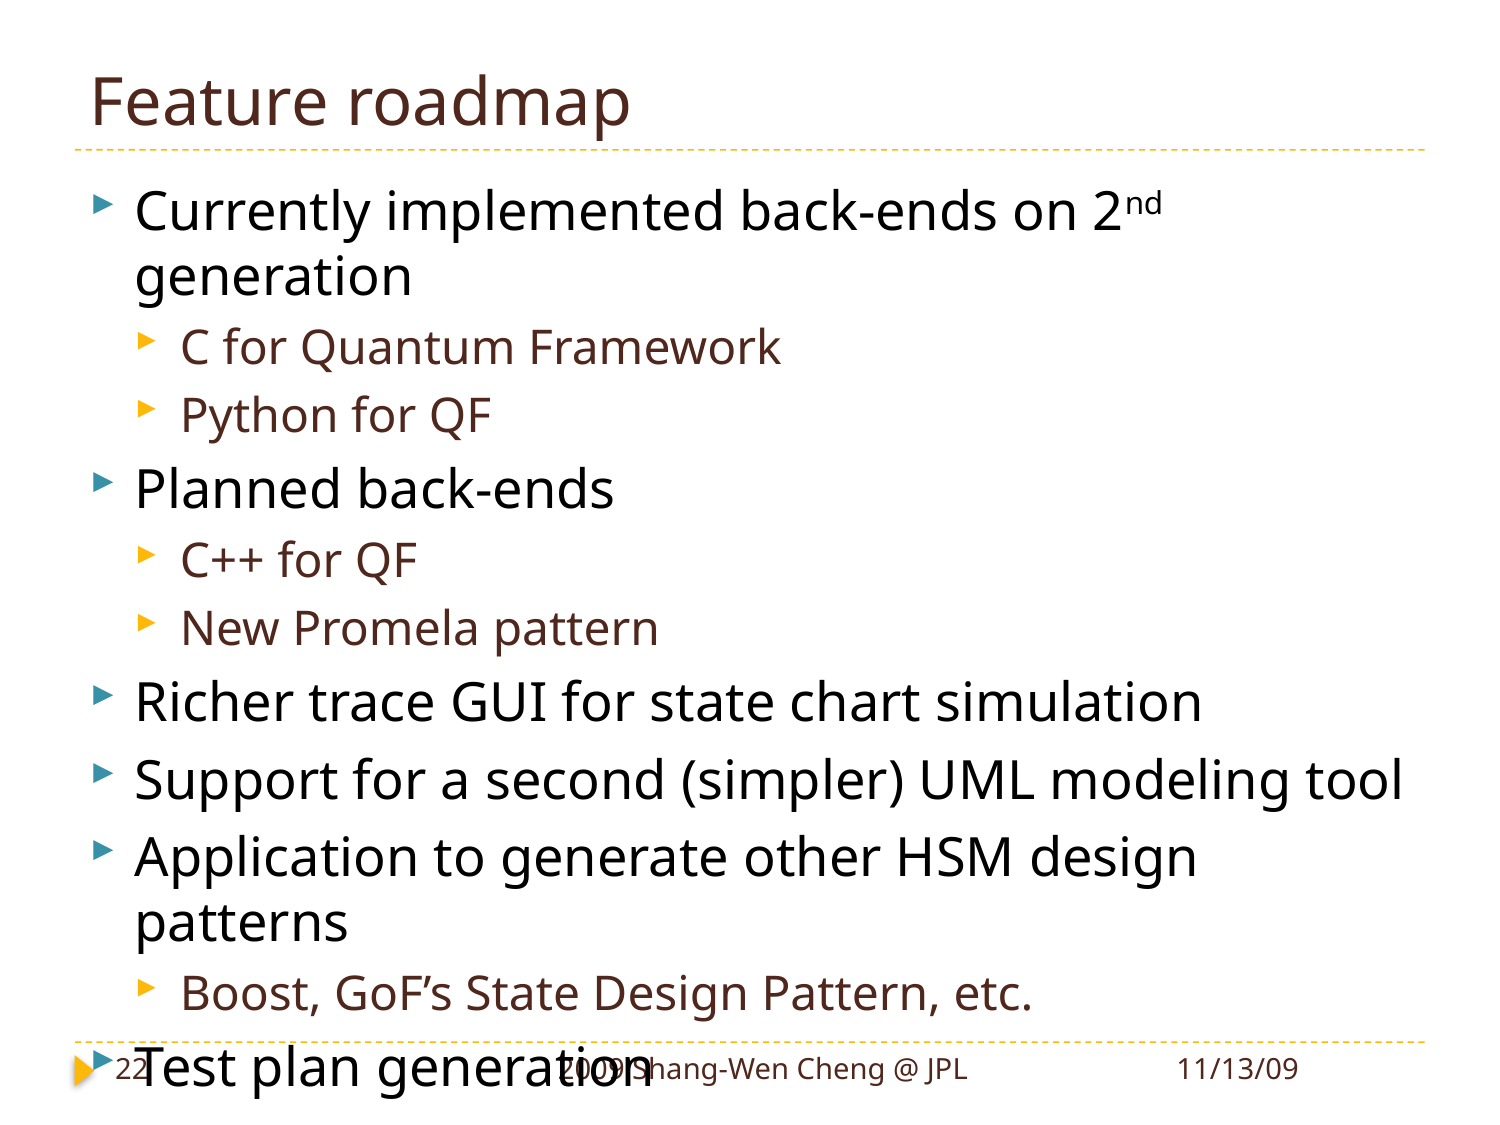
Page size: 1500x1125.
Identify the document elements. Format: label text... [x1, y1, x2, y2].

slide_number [1051, 1042, 1426, 1103]
list Currently implemented back-ends on 2nd generation C for Quantum Framework Python for QF Planned back-ends C++ for QF New Promela pattern Richer trace GUI for state chart simulation Support for a second (simpler) UML modeling tool Application to generate other HSM design patterns Boost, GoF’s State Design Pattern, etc. Test plan generation [75, 168, 1425, 1010]
slide_number 22 [100, 1042, 426, 1103]
footer 2009 Shang-Wen Cheng @ JPL [475, 1042, 1051, 1103]
title Feature roadmap [75, 24, 1425, 147]
